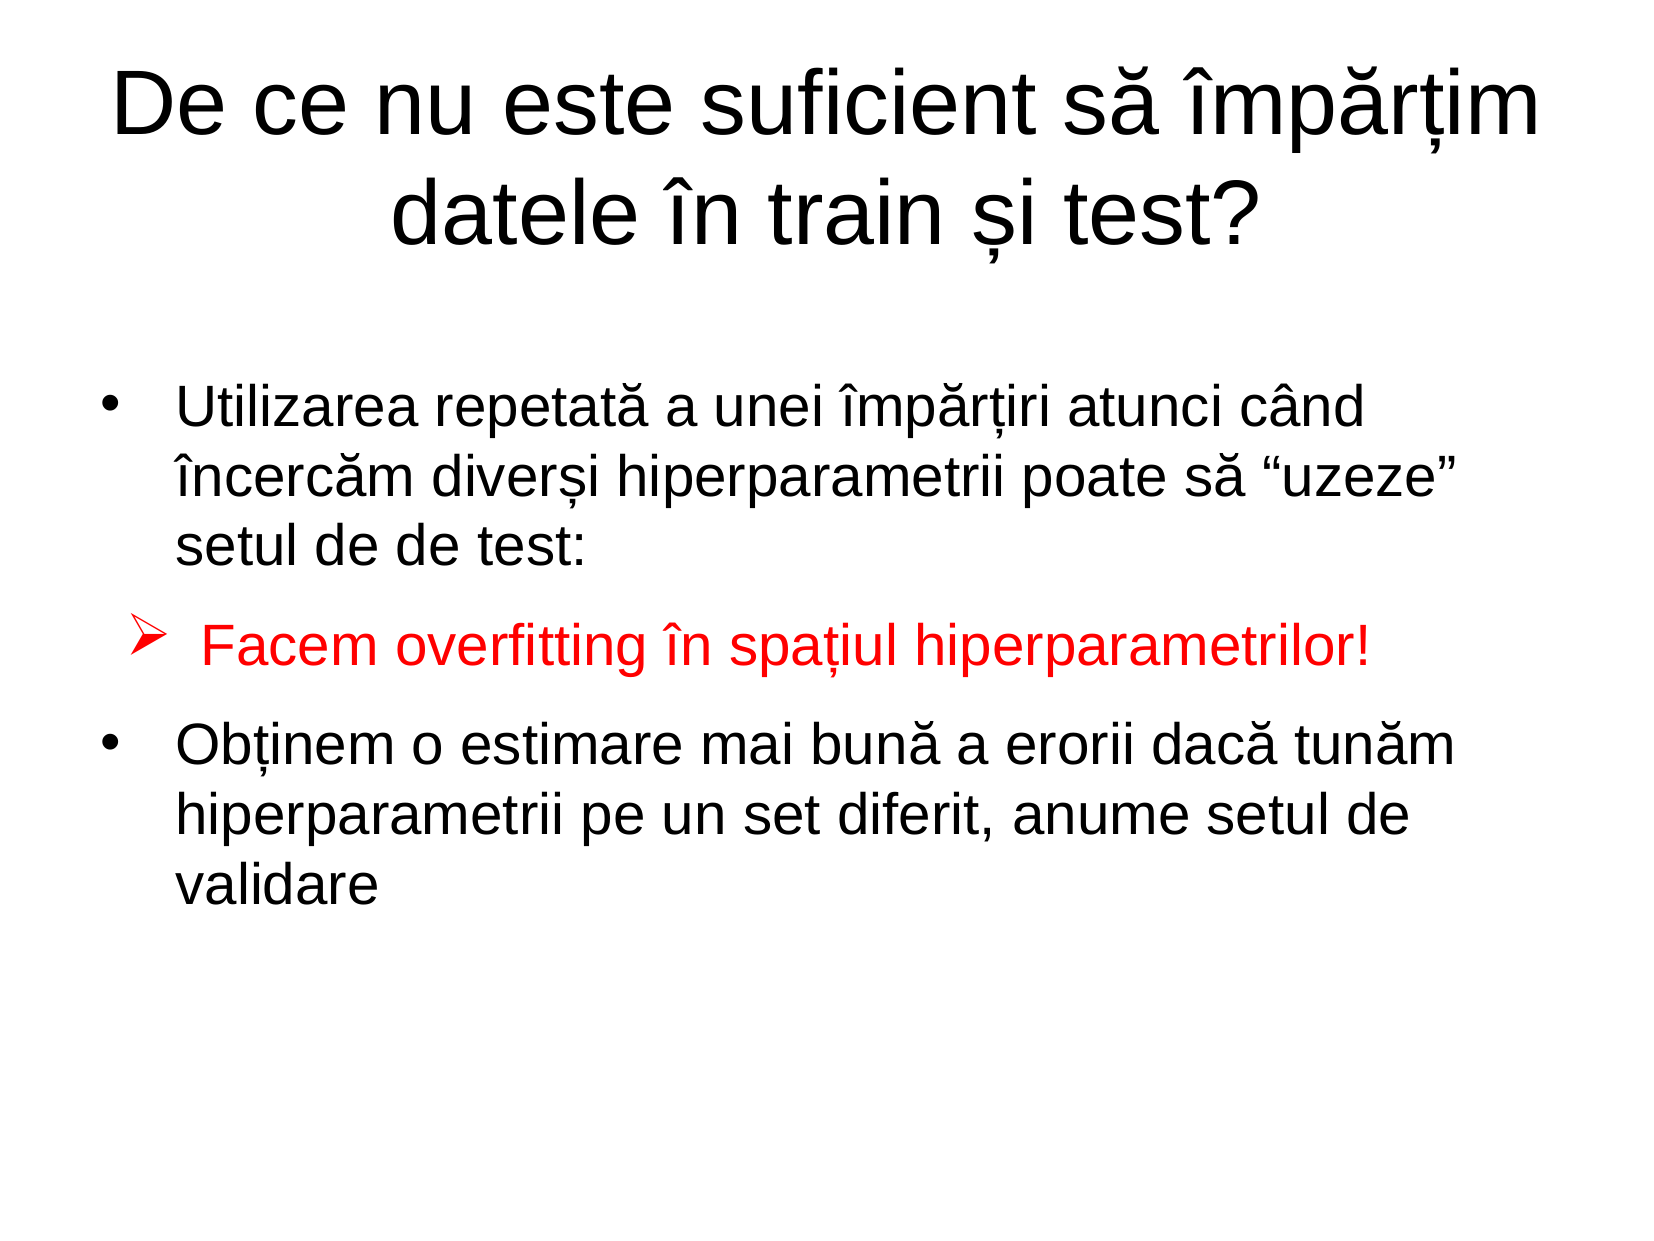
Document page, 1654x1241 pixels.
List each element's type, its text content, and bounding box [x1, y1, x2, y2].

text_box De ce nu este suficient să împărțim datele în train și test? [82, 49, 1571, 257]
text_box Utilizarea repetată a unei împărțiri atunci când încercăm diverși hiperparametrii poate să “uzeze” setul de de test: Facem overfitting în spațiul hiperparametrilor! Obținem o estimare mai bună a erorii dacă tunăm hiperparametrii pe un set diferit, anume setul de validare [82, 367, 1571, 1211]
